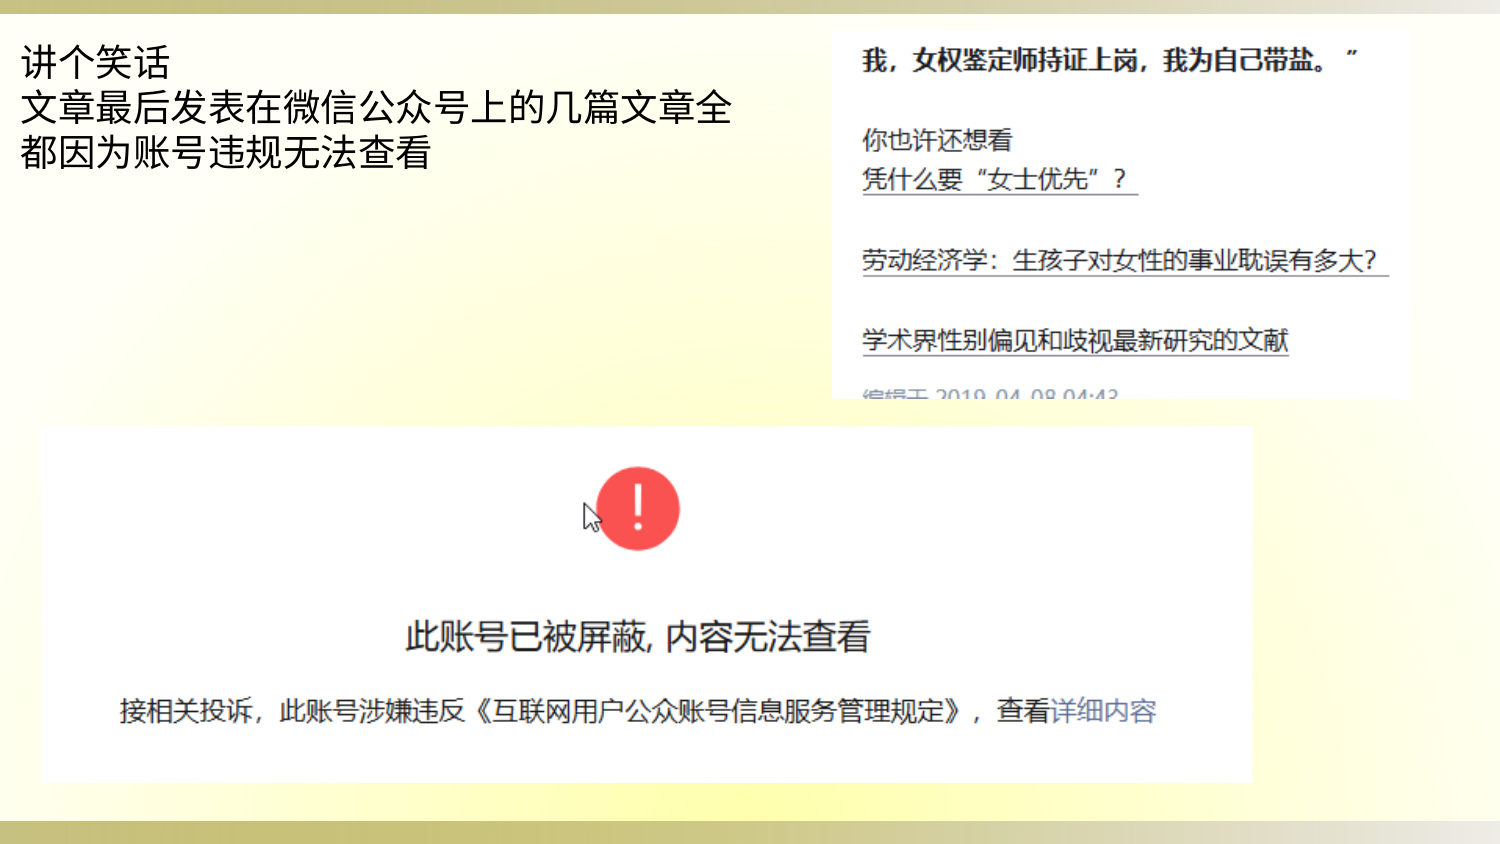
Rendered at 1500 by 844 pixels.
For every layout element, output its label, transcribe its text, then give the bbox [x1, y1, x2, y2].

text_box 讲个笑话 文章最后发表在微信公众号上的几篇文章全都因为账号违规无法查看 [5, 32, 750, 182]
picture [832, 29, 1410, 400]
picture [40, 425, 1253, 783]
